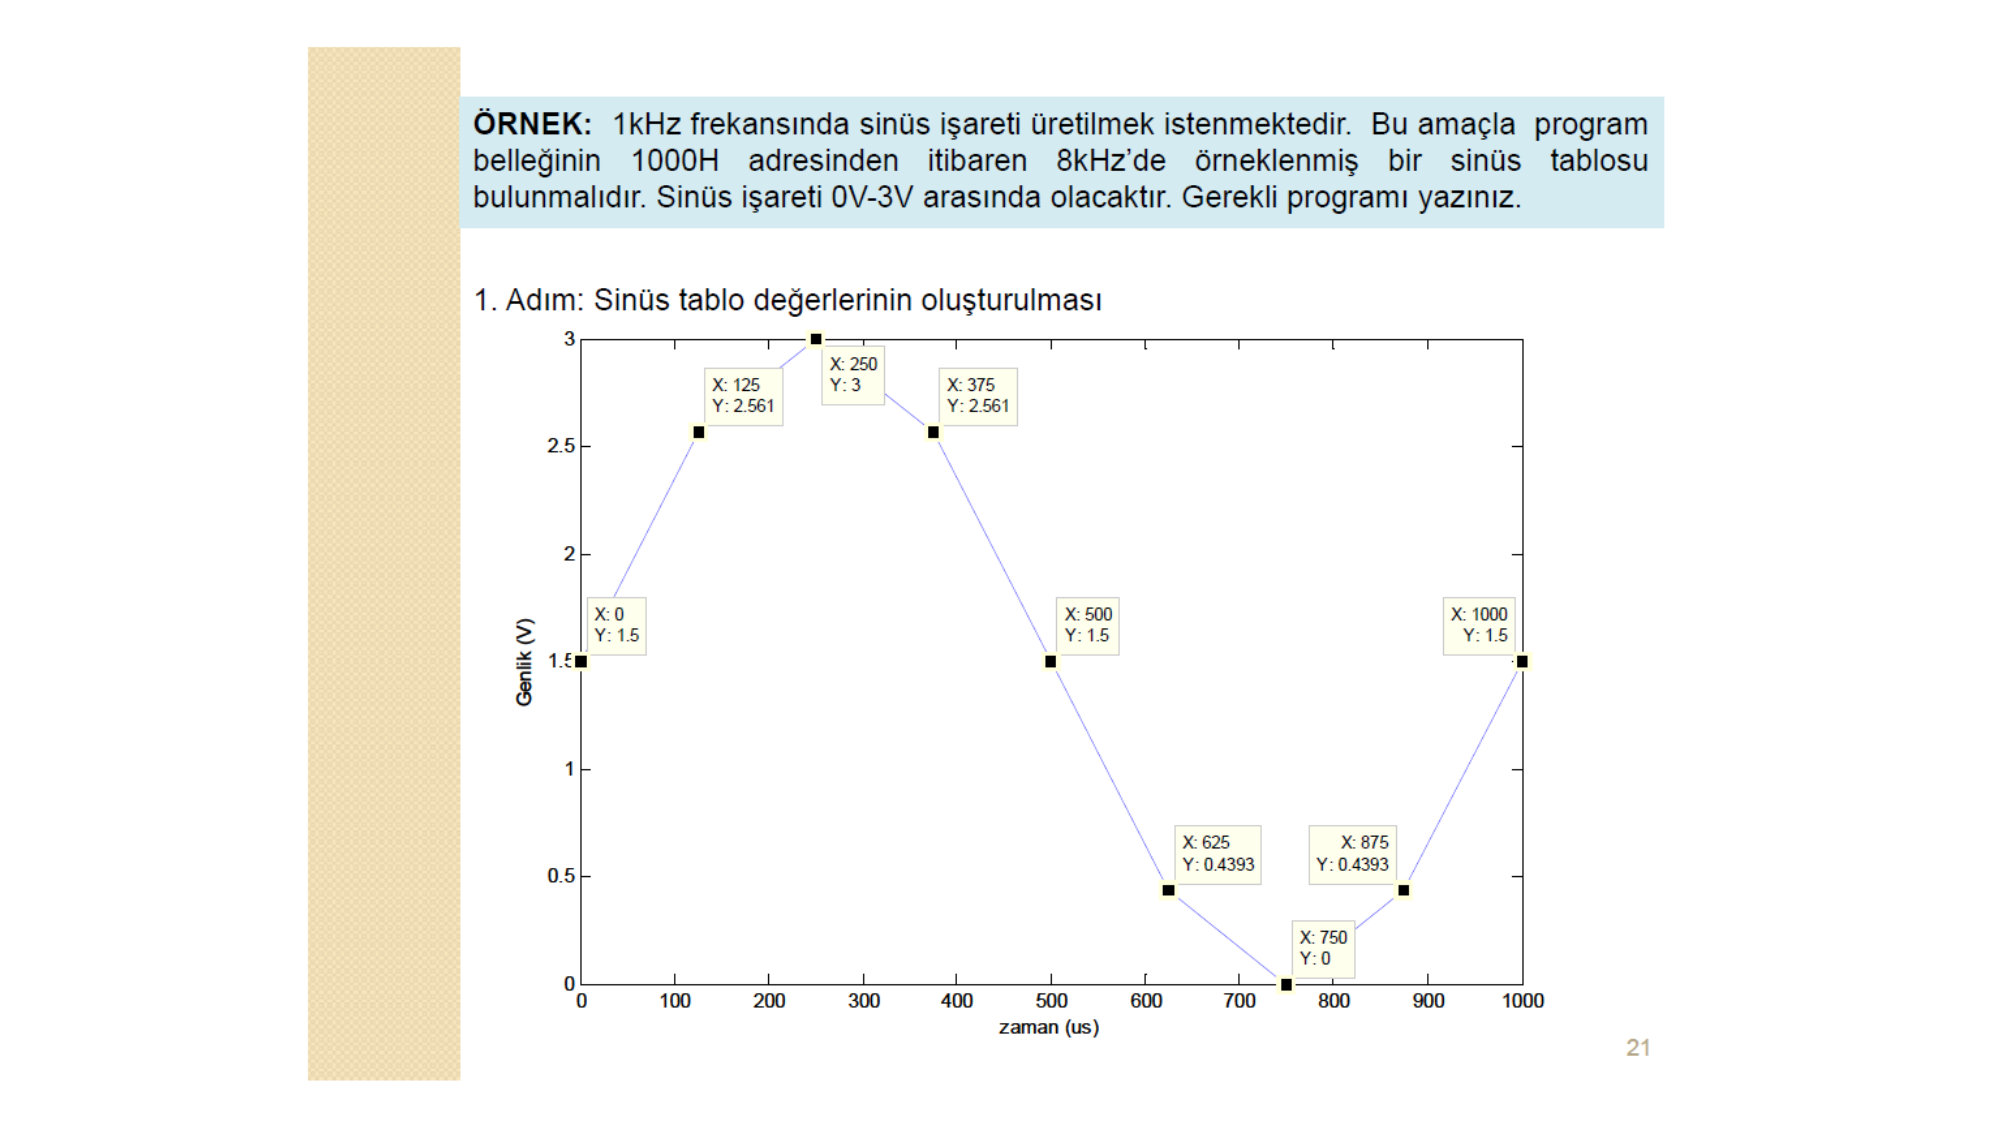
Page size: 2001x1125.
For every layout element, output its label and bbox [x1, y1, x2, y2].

picture [200, 0, 1800, 1125]
